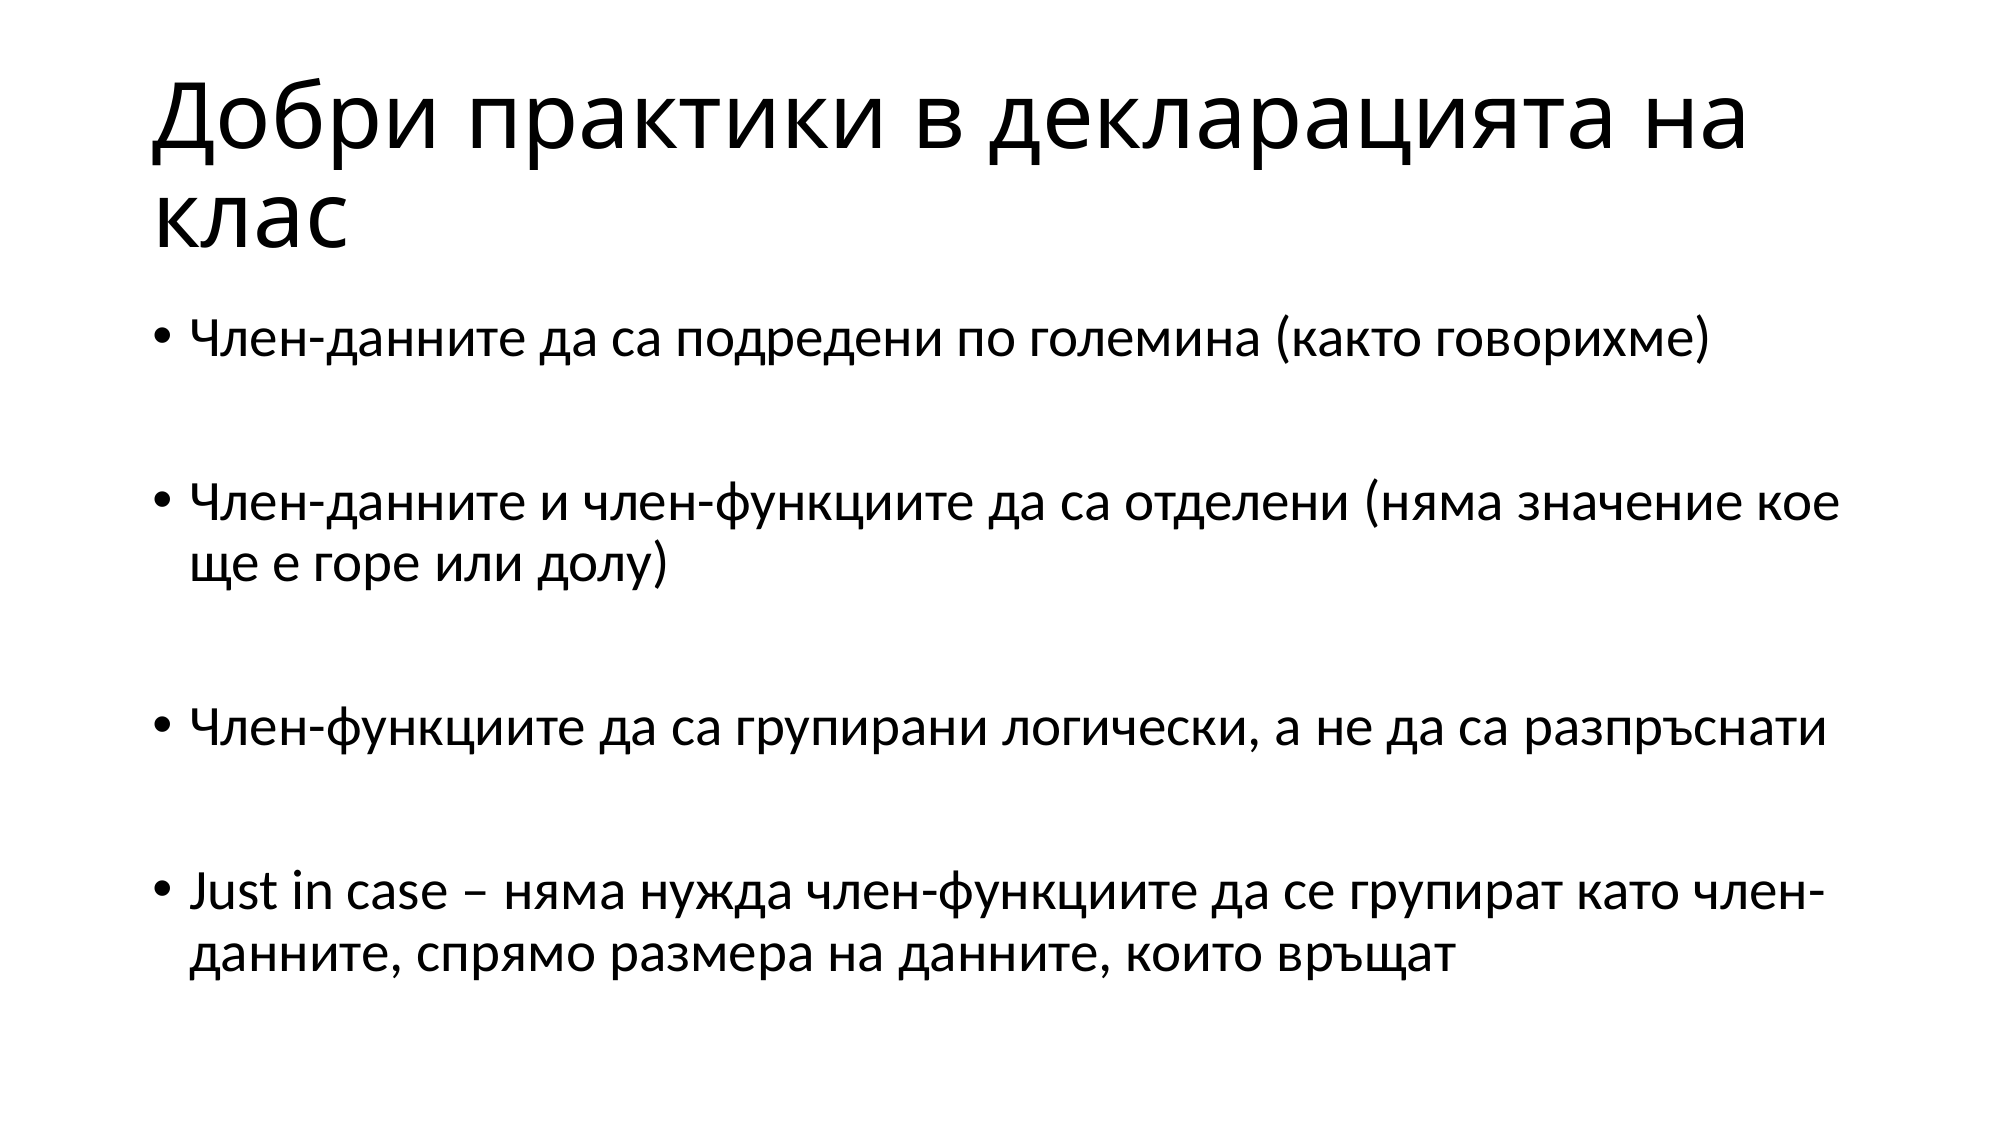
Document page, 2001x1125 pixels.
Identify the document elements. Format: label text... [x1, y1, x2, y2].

list Член-данните да са подредени по големина (както говорихме) Член-данните и член-функциите да са отделени (няма значение кое ще е горе или долу) Член-функциите да са групирани логически, а не да са разпръснати Just in case – няма нужда член-функциите да се групират като член-данните, спрямо размера на данните, които връщат [137, 299, 1863, 1014]
title Добри практики в декларацията на клас [137, 59, 1863, 278]
